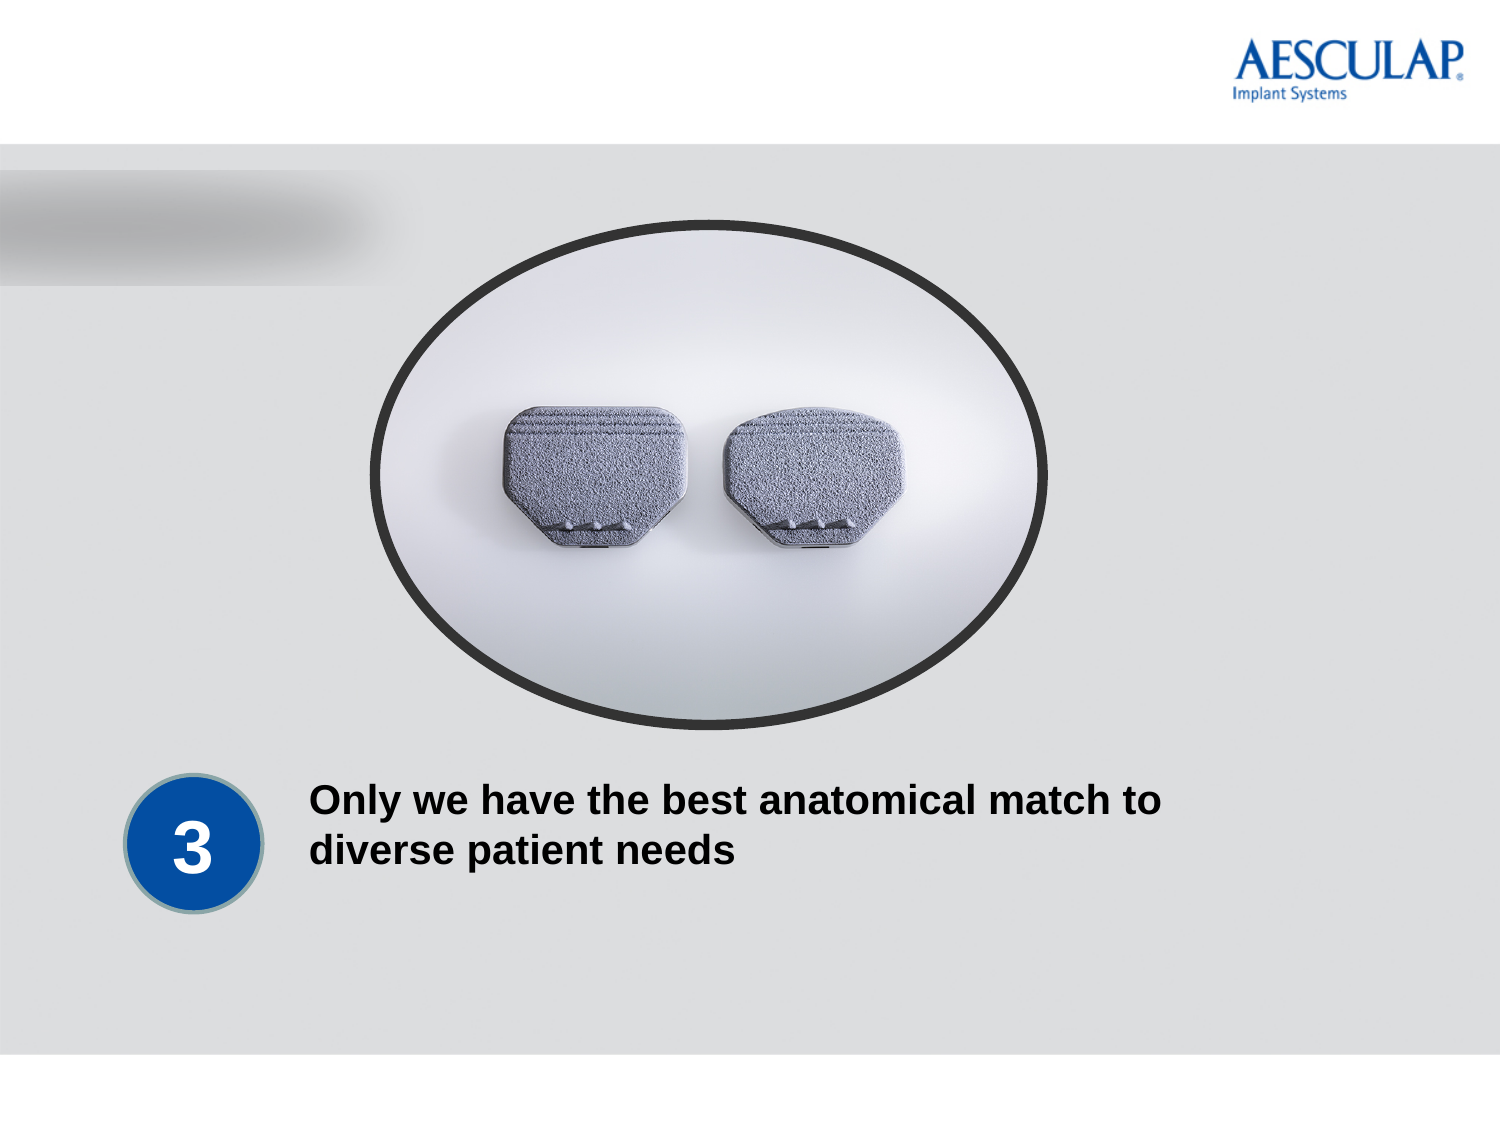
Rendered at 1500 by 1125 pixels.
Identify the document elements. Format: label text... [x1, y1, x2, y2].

picture [0, 0, 1500, 1125]
text_box 3 [122, 772, 265, 915]
title Only we have the best anatomical match to diverse patient needs [293, 787, 1195, 881]
